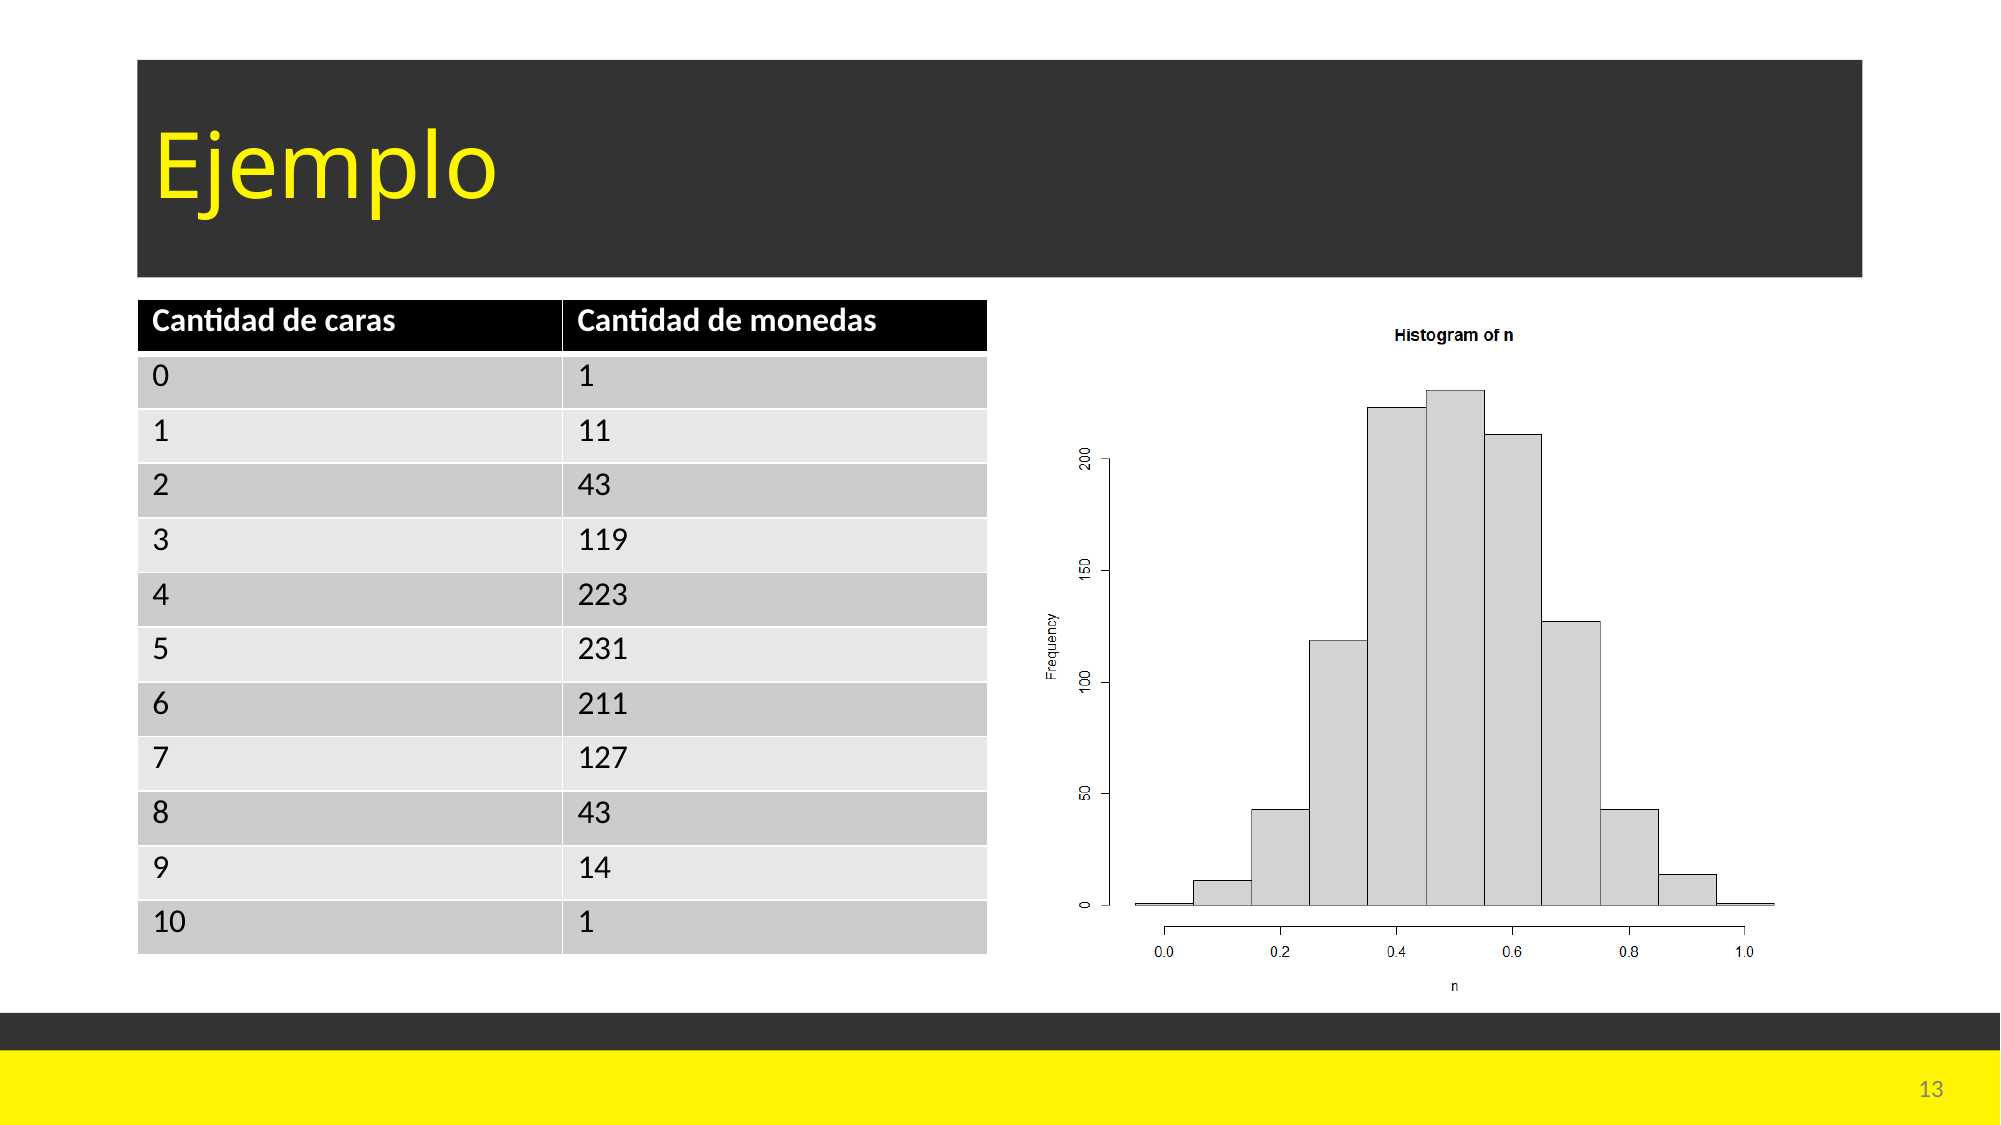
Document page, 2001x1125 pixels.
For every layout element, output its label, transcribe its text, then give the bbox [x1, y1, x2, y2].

table_cell 3 [138, 519, 562, 572]
table_cell 5 [138, 628, 562, 681]
table_cell 231 [563, 628, 987, 681]
table_cell 14 [563, 847, 987, 899]
table_cell 4 [138, 573, 562, 626]
table_cell 0 [138, 357, 562, 408]
table_cell 10 [138, 901, 562, 954]
table_cell 119 [563, 519, 987, 572]
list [1040, 299, 1835, 1012]
table_cell 43 [563, 464, 987, 517]
table_cell 6 [138, 683, 562, 736]
table_cell 1 [563, 357, 987, 408]
table_cell 1 [563, 901, 987, 954]
table_cell 11 [563, 410, 987, 462]
table_cell 7 [138, 737, 562, 790]
table_cell 8 [138, 792, 562, 845]
table_cell 127 [563, 737, 987, 790]
table_header Cantidad de monedas [563, 300, 987, 351]
table_cell 2 [138, 464, 562, 517]
table_header Cantidad de caras [138, 300, 562, 351]
table_cell 223 [563, 573, 987, 626]
table_cell 1 [138, 410, 562, 462]
table_cell 211 [563, 683, 987, 736]
table_cell 9 [138, 847, 562, 899]
title Ejemplo [137, 59, 1863, 278]
table_cell 43 [563, 792, 987, 845]
